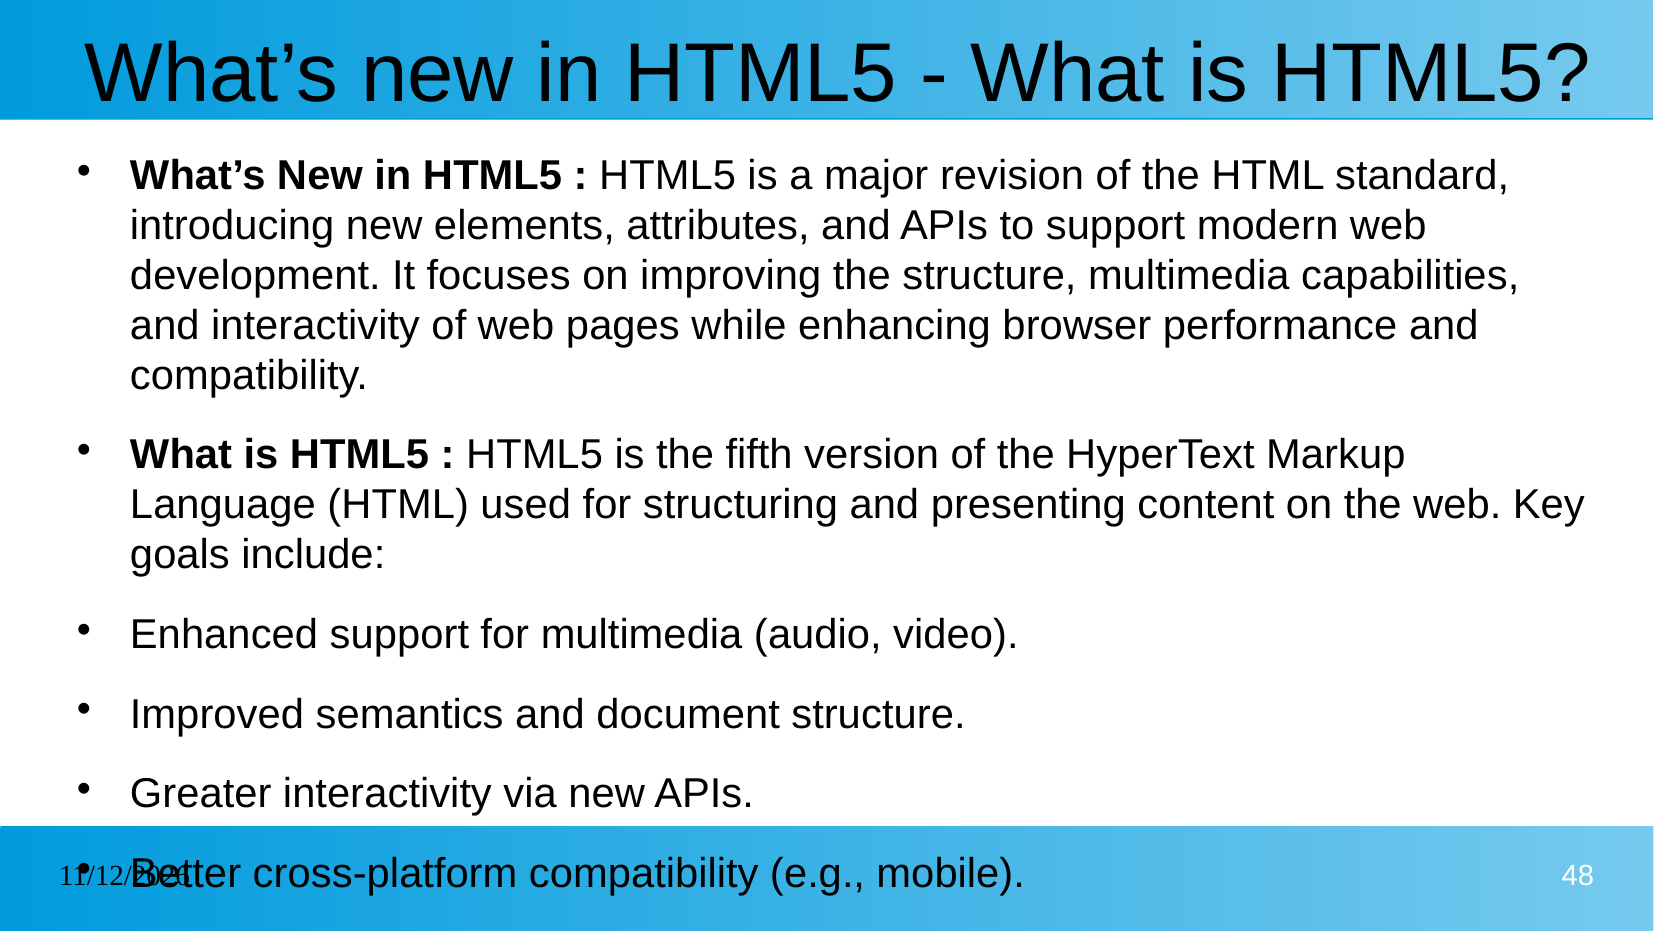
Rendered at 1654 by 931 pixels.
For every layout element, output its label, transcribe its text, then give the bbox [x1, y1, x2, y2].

slide_number 48 [1210, 856, 1595, 916]
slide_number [59, 856, 443, 916]
list What’s New in HTML5 : HTML5 is a major revision of the HTML standard, introducing new elements, attributes, and APIs to support modern web development. It focuses on improving the structure, multimedia capabilities, and interactivity of web pages while enhancing browser performance and compatibility. What is HTML5 : HTML5 is the fifth version of the HyperText Markup Language (HTML) used for structuring and presenting content on the web. Key goals include: Enhanced support for multimedia (audio, video). Improved semantics and document structure. Greater interactivity via new APIs. Better cross-platform compatibility (e.g., mobile). [59, 147, 1595, 738]
title What’s new in HTML5 - What is HTML5? [59, 29, 1595, 108]
